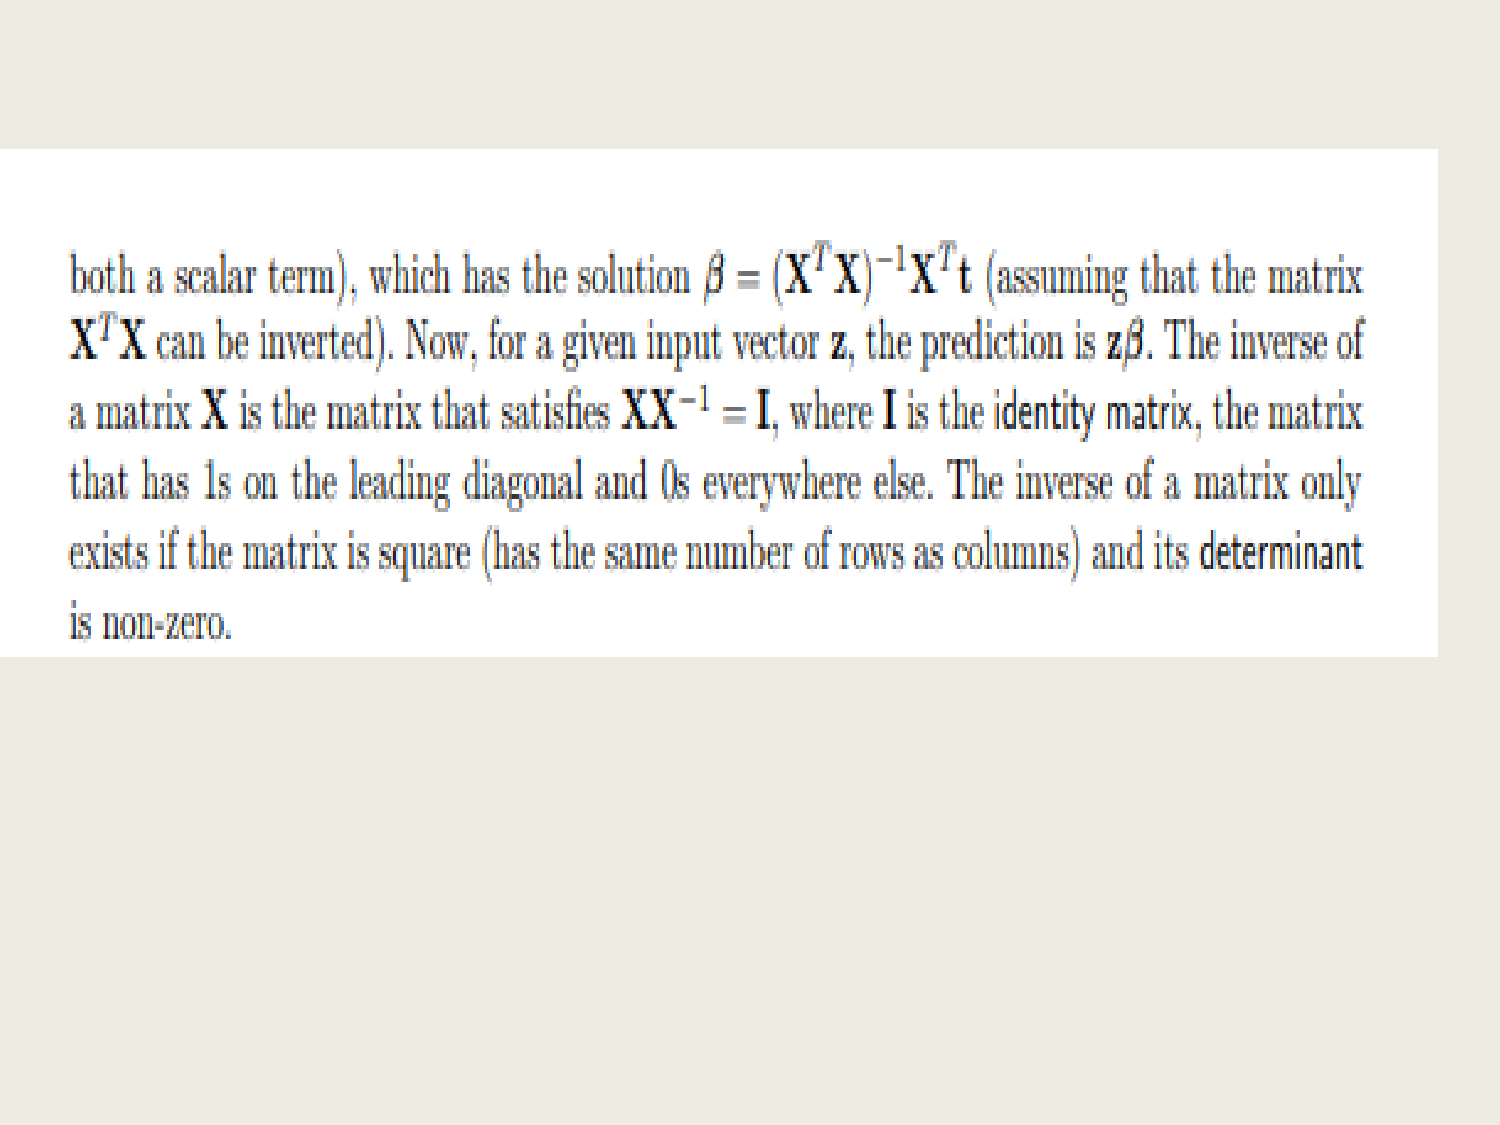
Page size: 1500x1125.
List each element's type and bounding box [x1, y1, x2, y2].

picture [0, 149, 1438, 658]
